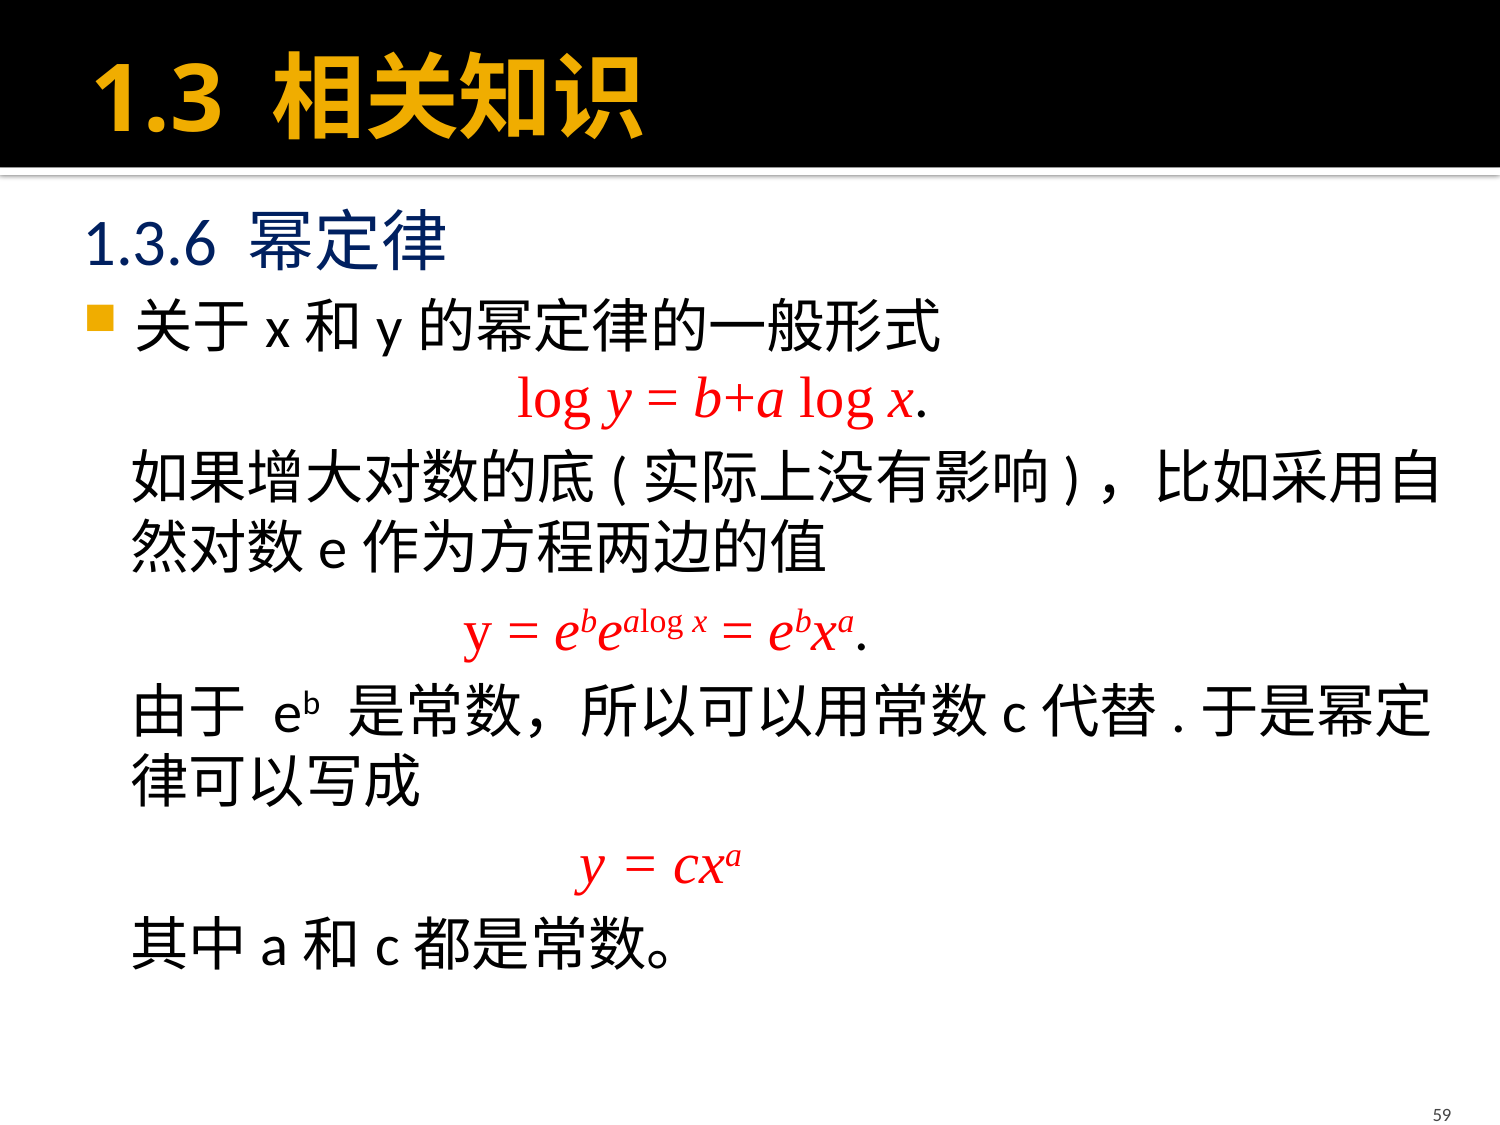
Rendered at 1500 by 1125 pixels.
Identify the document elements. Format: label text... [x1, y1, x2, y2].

title 1.3 相关知识 [75, 12, 1425, 175]
list 1.3.6 幂定律 关于x和y的幂定律的一般形式 log y = b+a log x. 如果增大对数的底(实际上没有影响)，比如采用自然对数e作为方程两边的值 y = ebealog x = ebxa. 由于 eb 是常数，所以可以用常数c代替.于是幂定律可以写成 y = cxa 其中a和c都是常数。 [53, 183, 1467, 1071]
slide_number 59 [1345, 1080, 1467, 1125]
